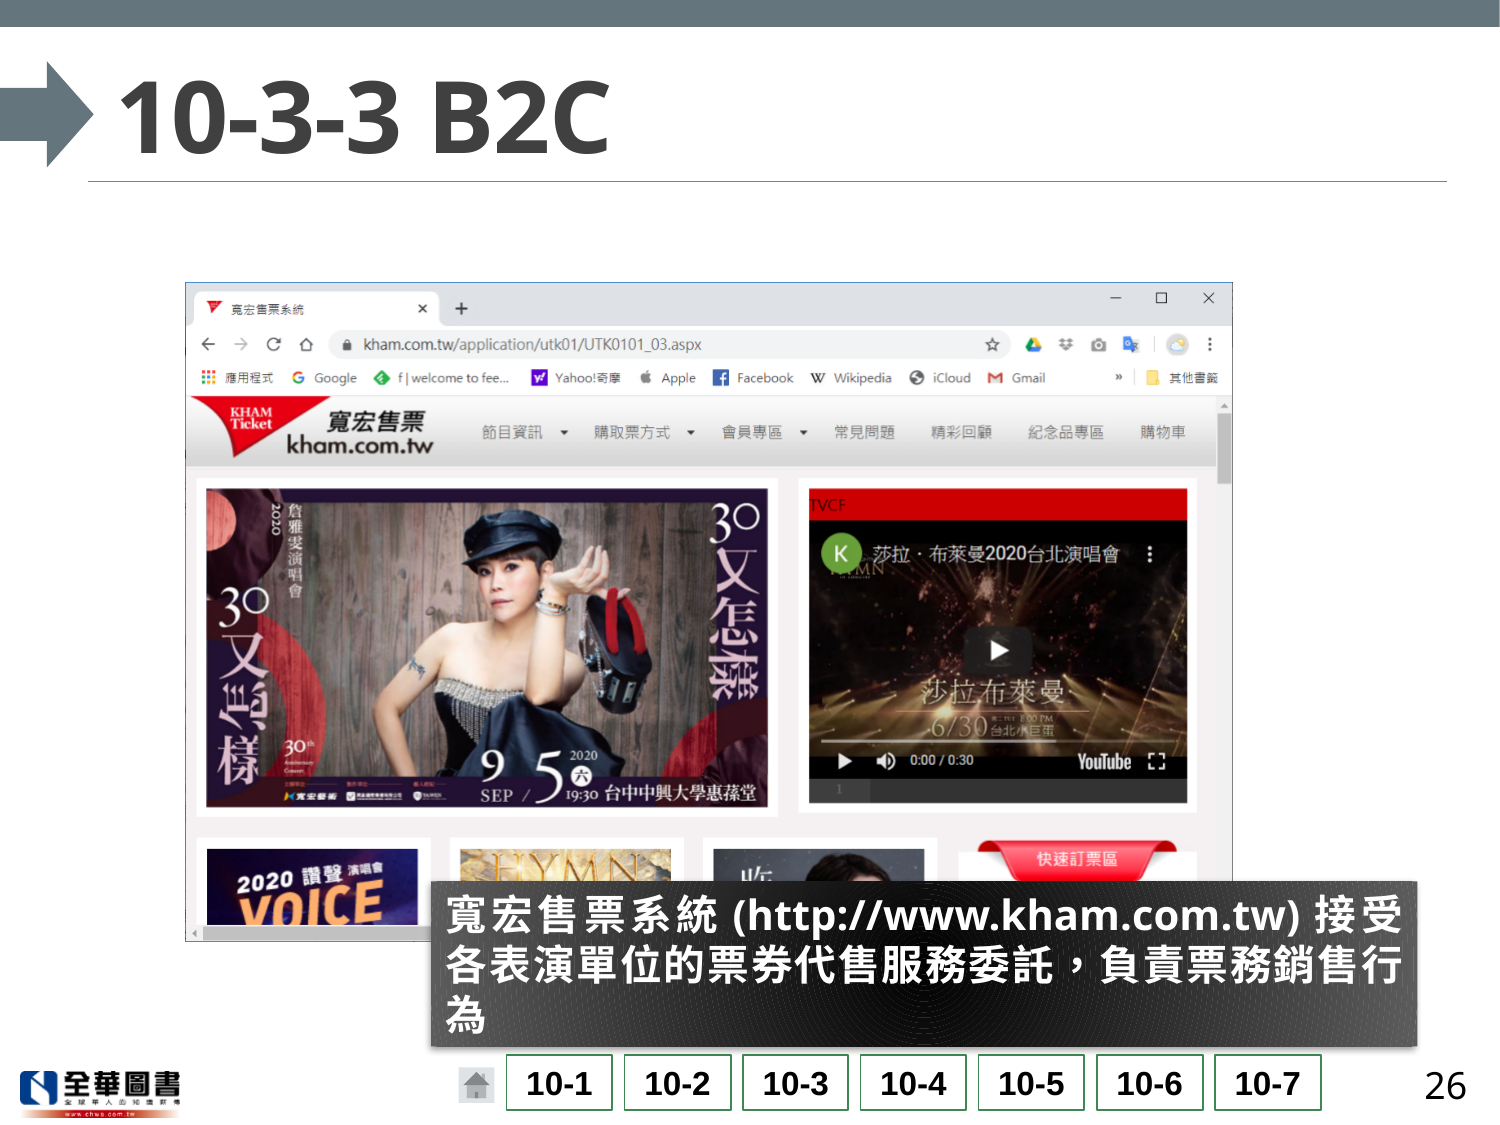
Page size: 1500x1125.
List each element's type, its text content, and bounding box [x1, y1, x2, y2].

slide_number 26 [1320, 1057, 1483, 1118]
title 10-3-3 B2C [100, 47, 1447, 182]
picture [184, 281, 1233, 942]
picture [20, 1071, 180, 1118]
text_box 寬宏售票系統(http://www.kham.com.tw)接受各表演單位的票券代售服務委託，負責票務銷售行為 [431, 881, 1418, 1047]
